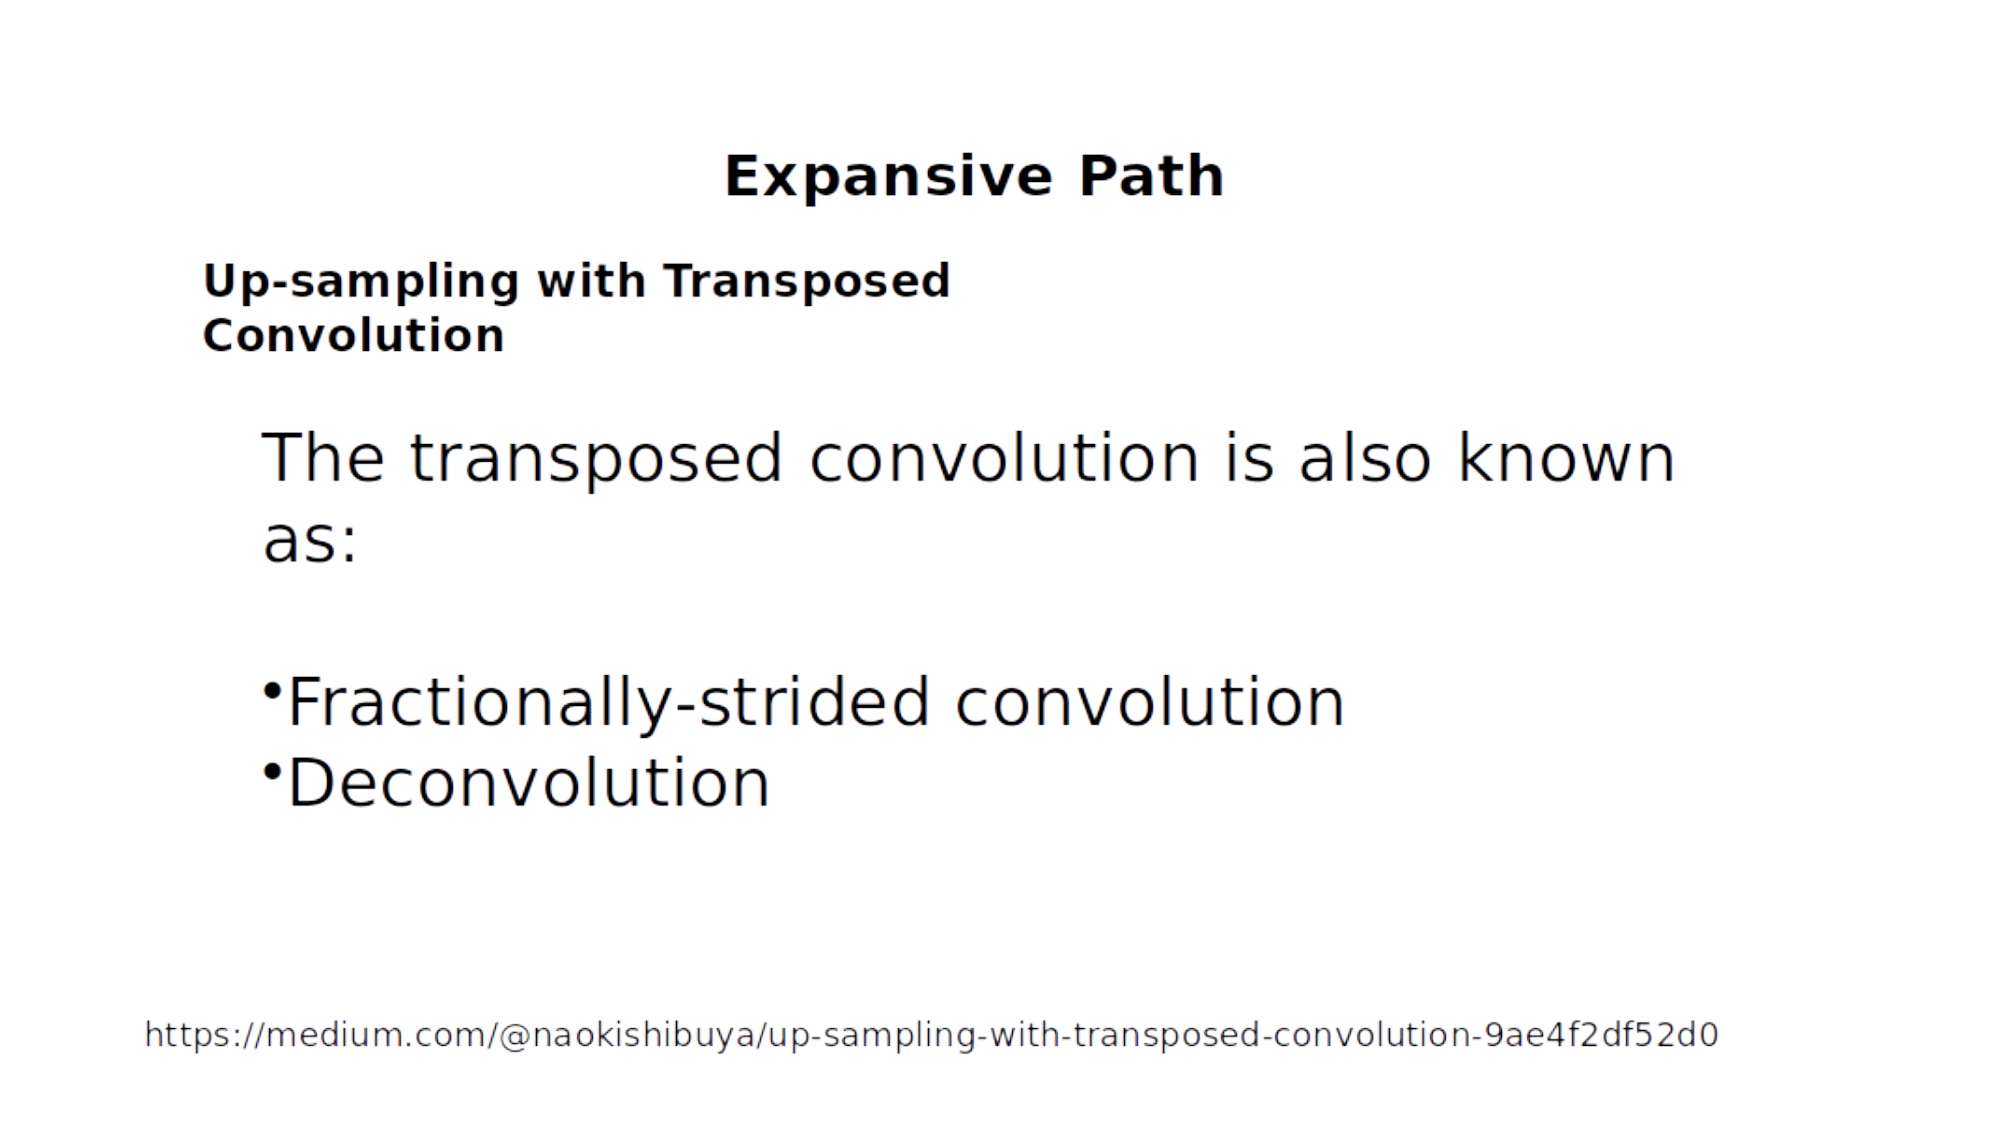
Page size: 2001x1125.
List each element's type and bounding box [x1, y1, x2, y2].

picture [131, 74, 1906, 1060]
